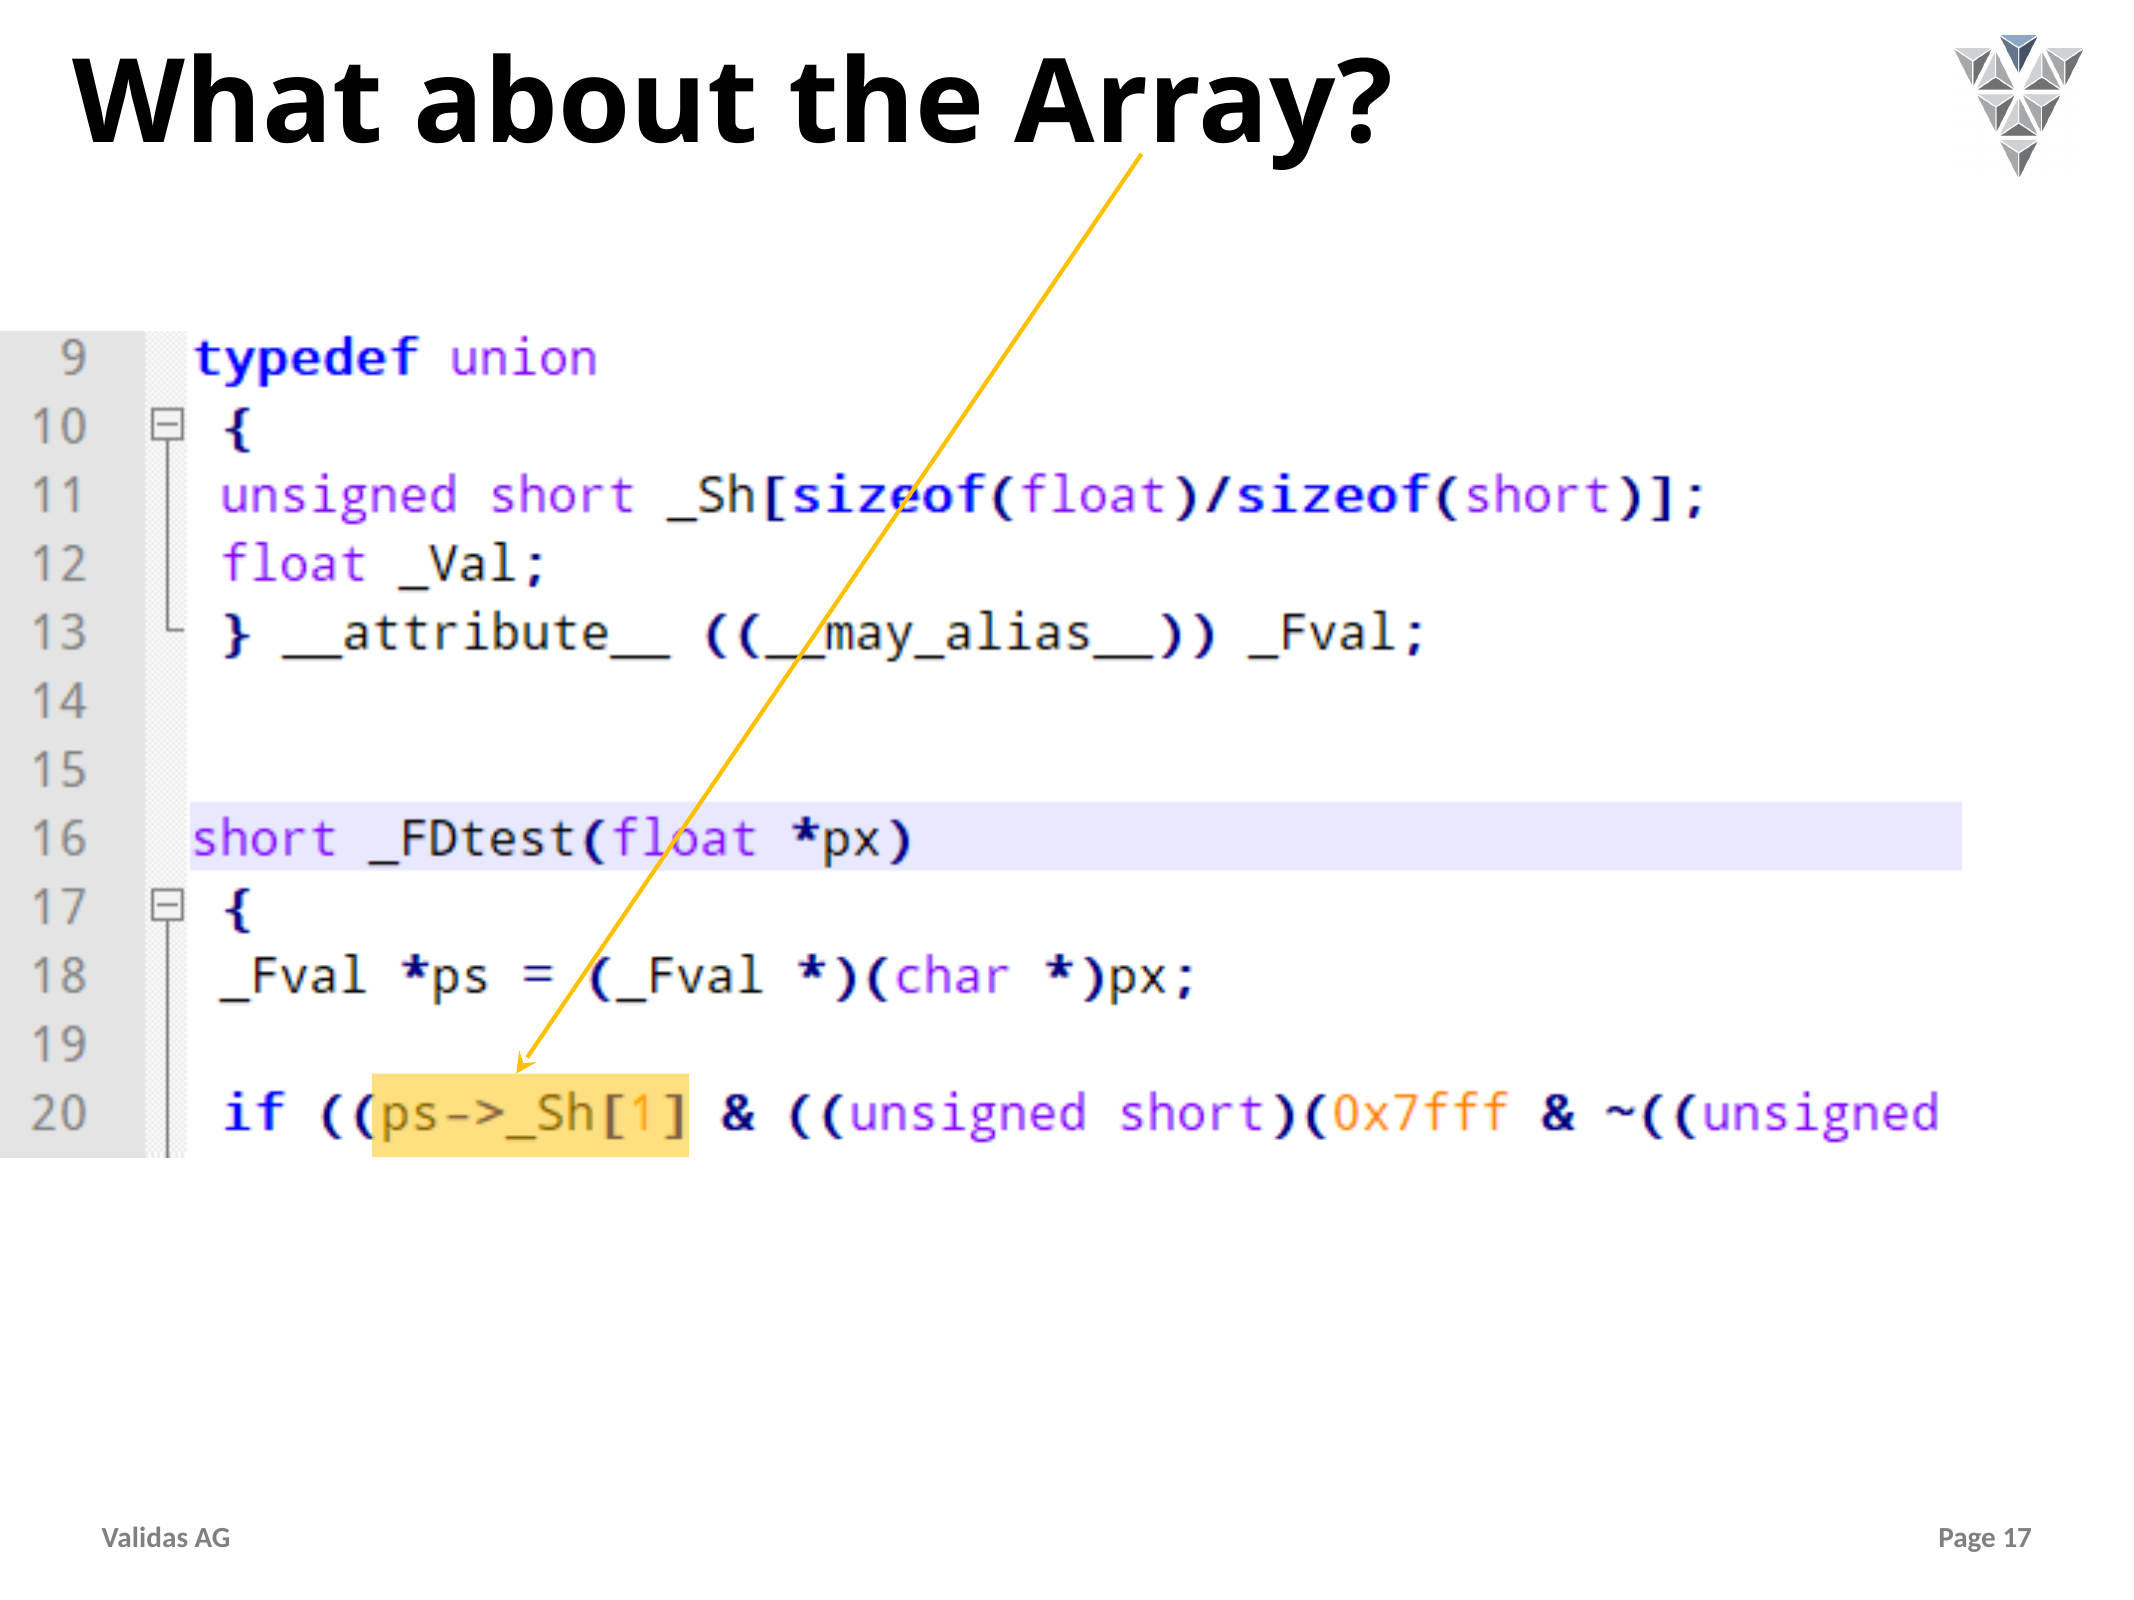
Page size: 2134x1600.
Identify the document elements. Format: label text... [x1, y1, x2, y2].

picture [1954, 35, 2083, 177]
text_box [515, 153, 1142, 1074]
title What about the Array? [72, 15, 1835, 170]
picture [0, 330, 1962, 1158]
